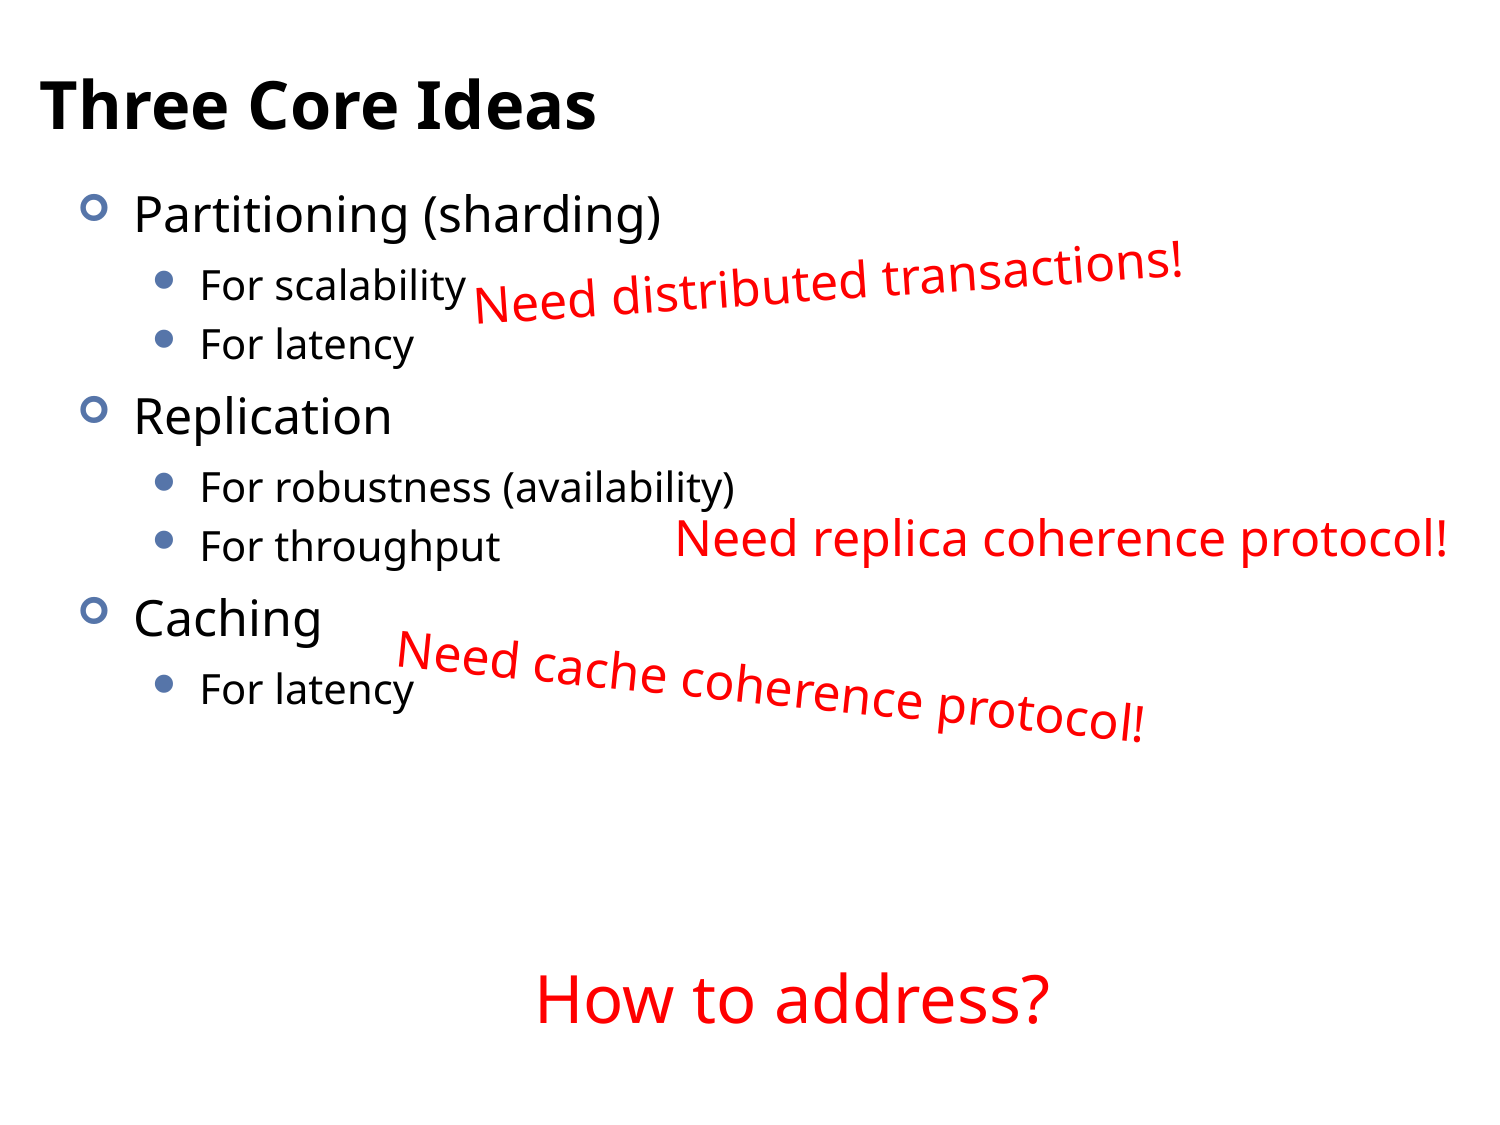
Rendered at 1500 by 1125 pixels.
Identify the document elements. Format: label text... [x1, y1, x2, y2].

list Partitioning (sharding) For scalability For latency Replication For robustness (availability) For throughput Caching For latency [62, 174, 1451, 1013]
text_box Need replica coherence protocol! [659, 499, 1465, 574]
title Three Core Ideas [24, 18, 1451, 188]
text_box How to address? [519, 949, 1066, 1045]
text_box Need distributed transactions! [456, 217, 1201, 343]
text_box Need cache coherence protocol! [377, 608, 1165, 763]
